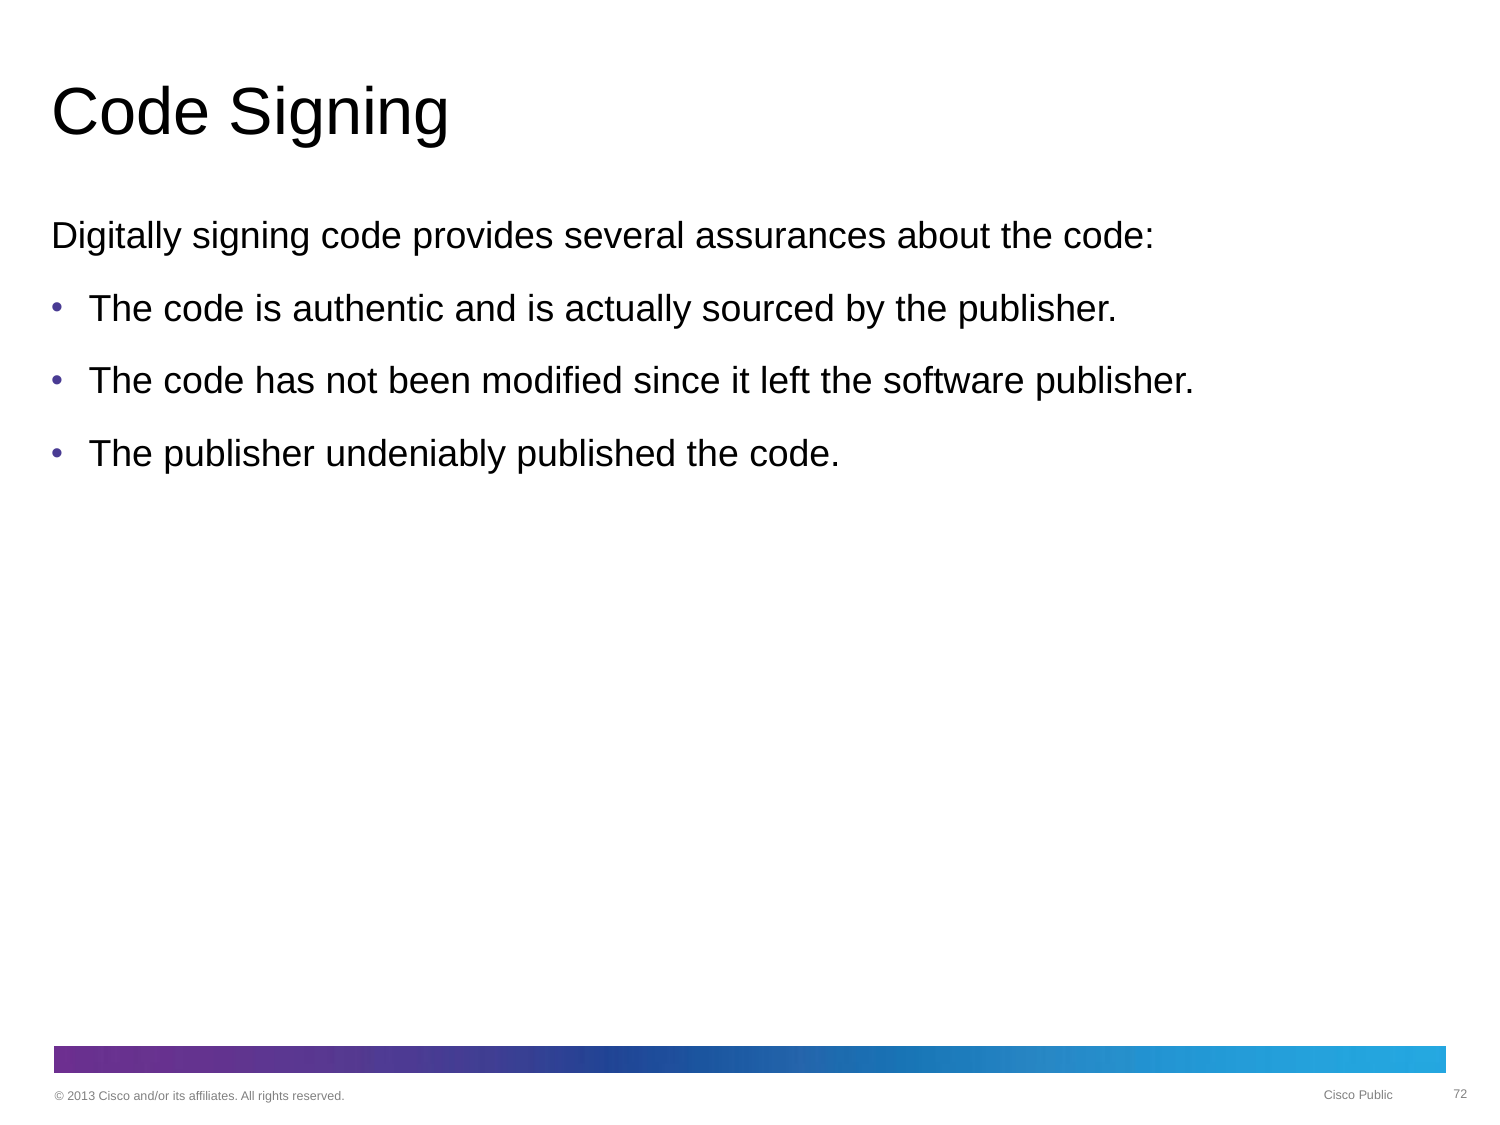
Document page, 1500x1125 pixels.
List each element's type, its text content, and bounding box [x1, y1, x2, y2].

picture [54, 1046, 1446, 1073]
text_box Digitally signing code provides several assurances about the code: The code is authentic and is actually sourced by the publisher. The code has not been modified since it left the software publisher. The publisher undeniably published the code. [36, 206, 1377, 718]
title Code Signing [37, 17, 1489, 155]
